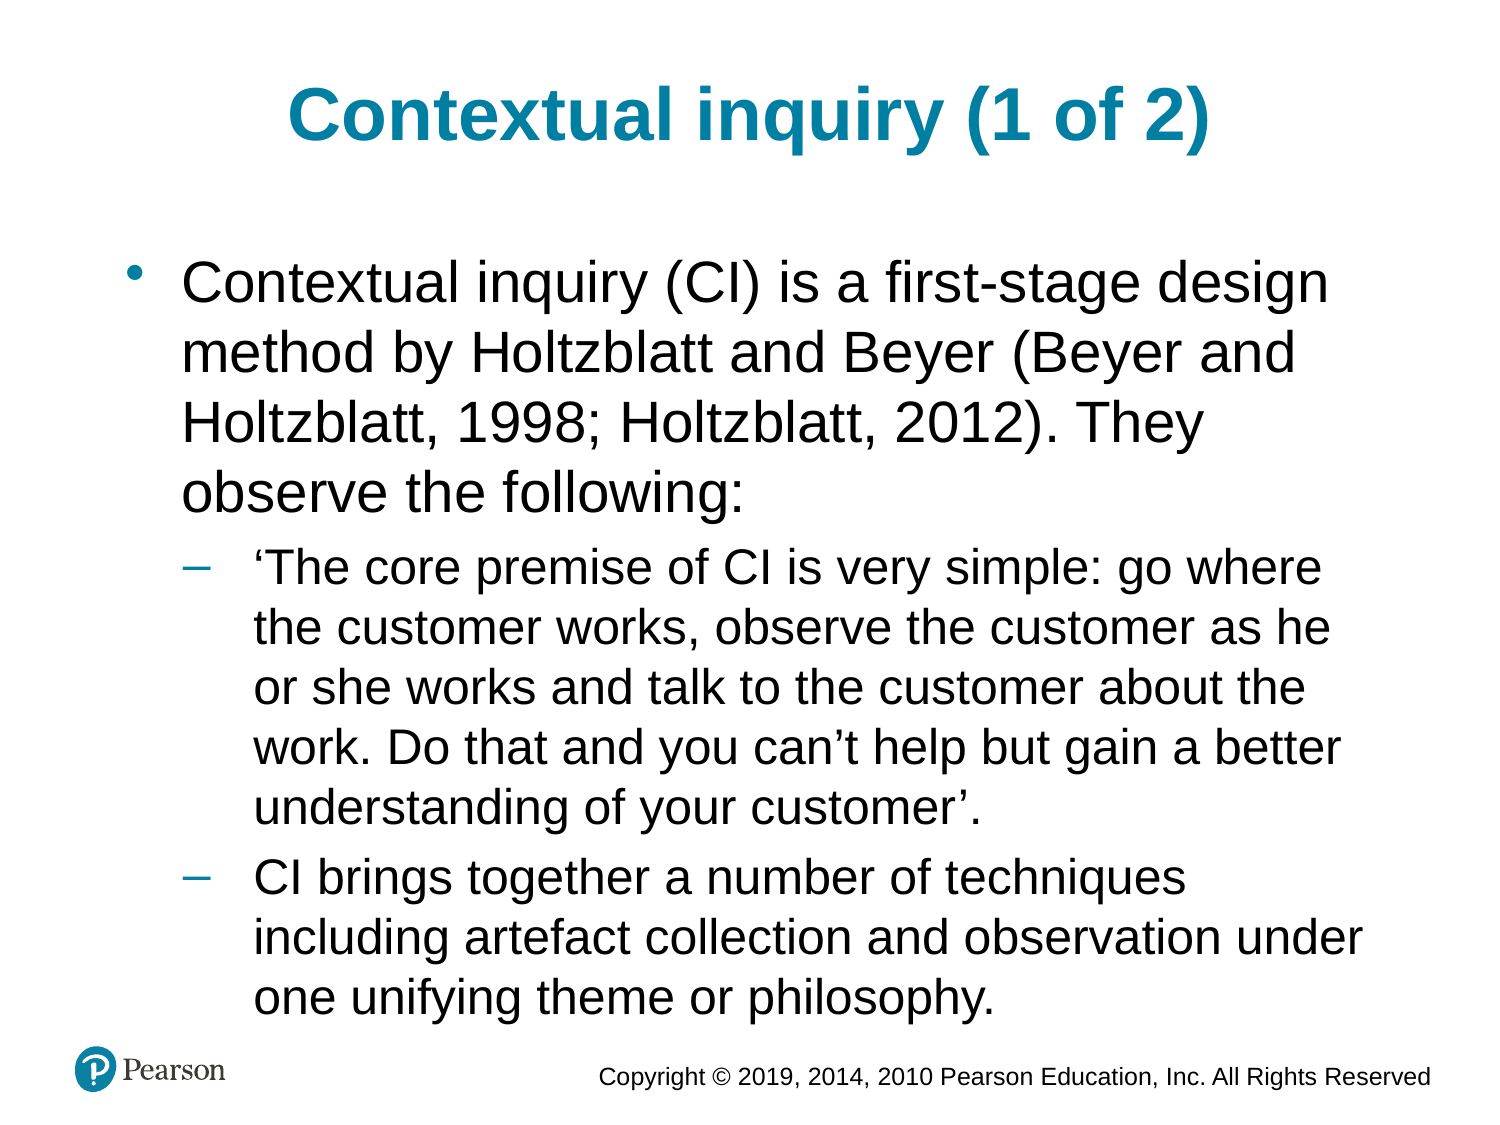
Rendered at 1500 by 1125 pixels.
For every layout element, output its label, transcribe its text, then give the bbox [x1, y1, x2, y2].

title Contextual inquiry (1 of 2) [103, 55, 1397, 166]
list Contextual inquiry (CI) is a first-stage design method by Holtzblatt and Beyer (Beyer and Holtzblatt, 1998; Holtzblatt, 2012). They observe the following: ‘The core premise of CI is very simple: go where the customer works, observe the customer as he or she works and talk to the customer about the work. Do that and you can’t help but gain a better understanding of your customer’. CI brings together a number of techniques including artefact collection and observation under one unifying theme or philosophy. [110, 236, 1404, 1025]
